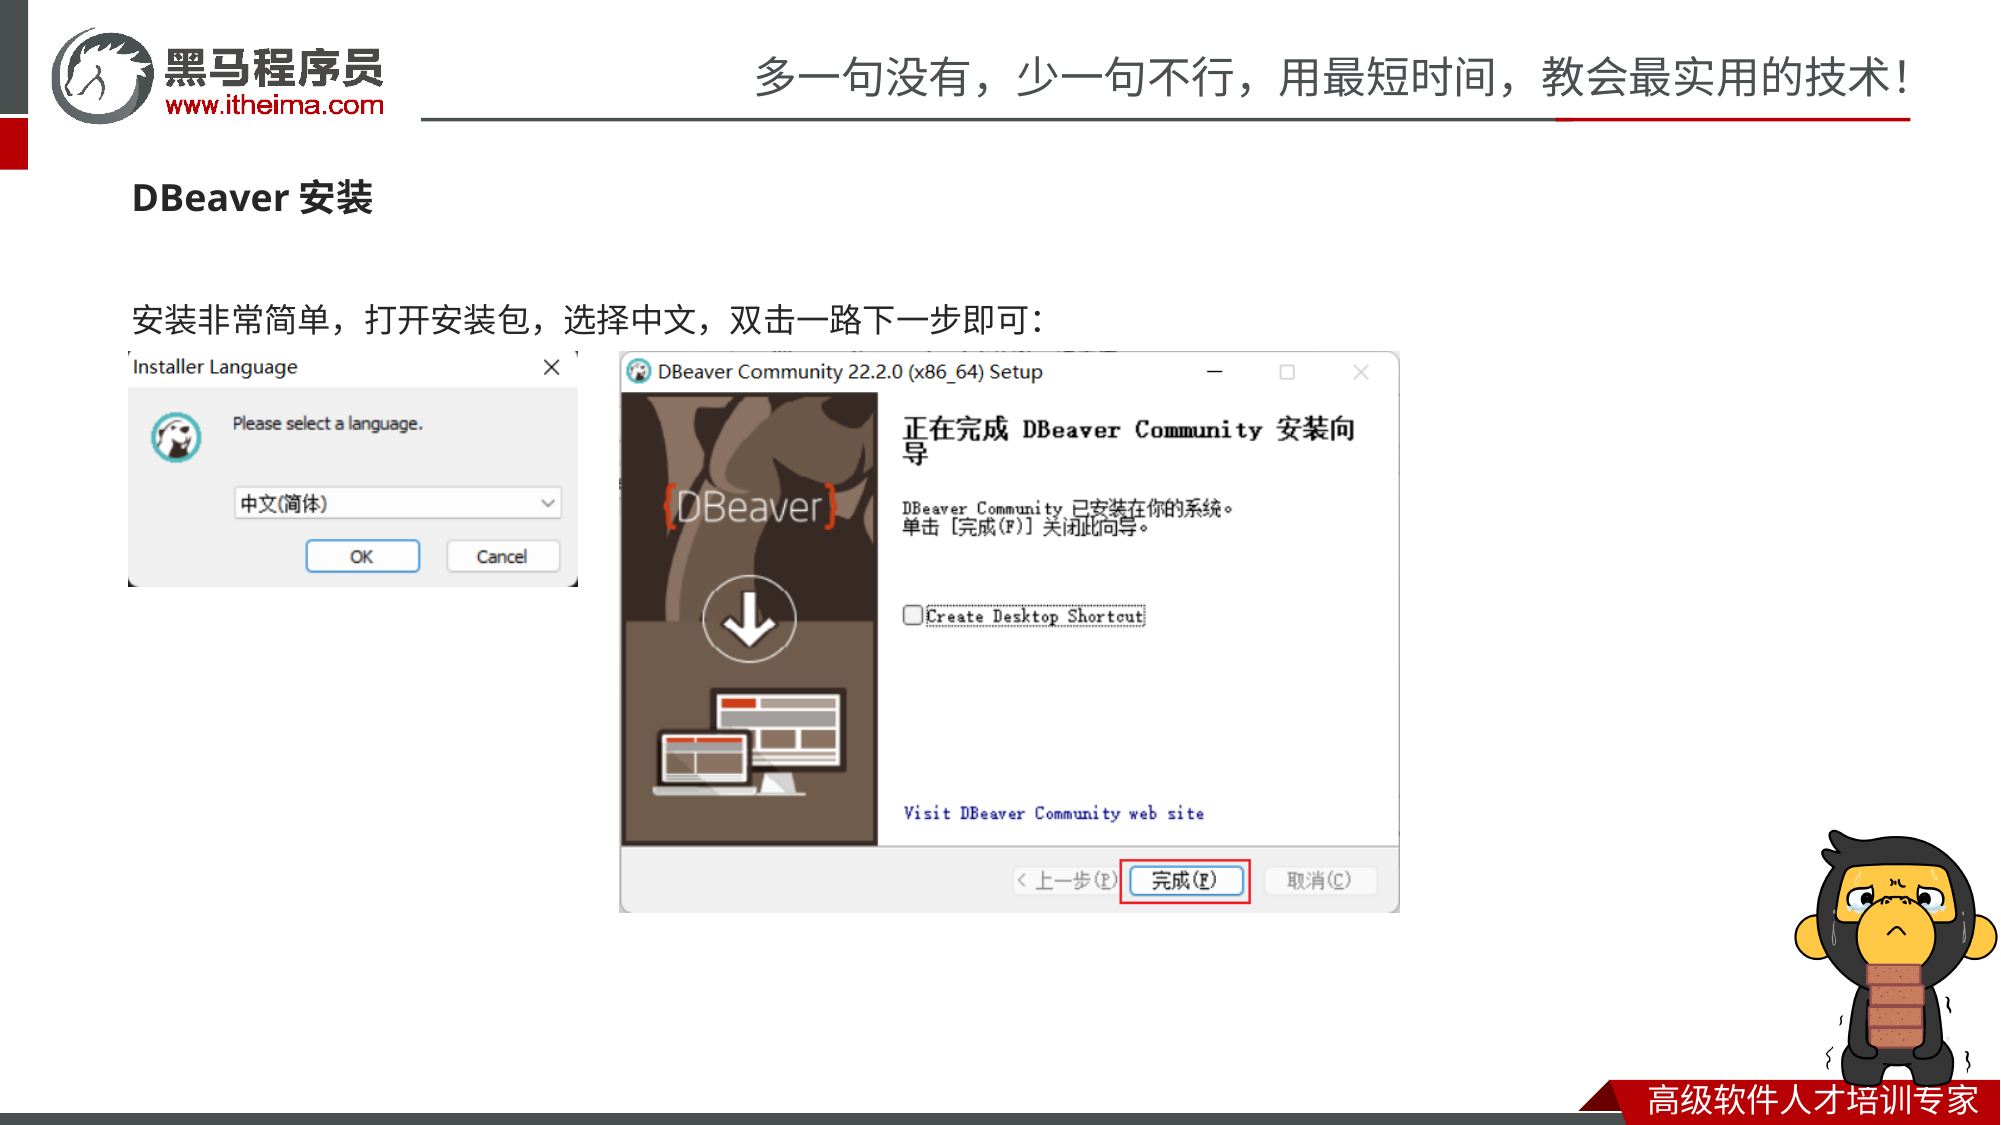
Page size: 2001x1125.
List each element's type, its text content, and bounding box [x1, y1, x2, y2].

picture [50, 26, 384, 125]
list 安装非常简单，打开安装包，选择中文，双击一路下一步即可： [116, 271, 1872, 964]
list DBeaver安装 [116, 154, 1872, 239]
picture [127, 351, 579, 587]
picture [1755, 821, 2000, 1097]
picture [619, 351, 1400, 914]
